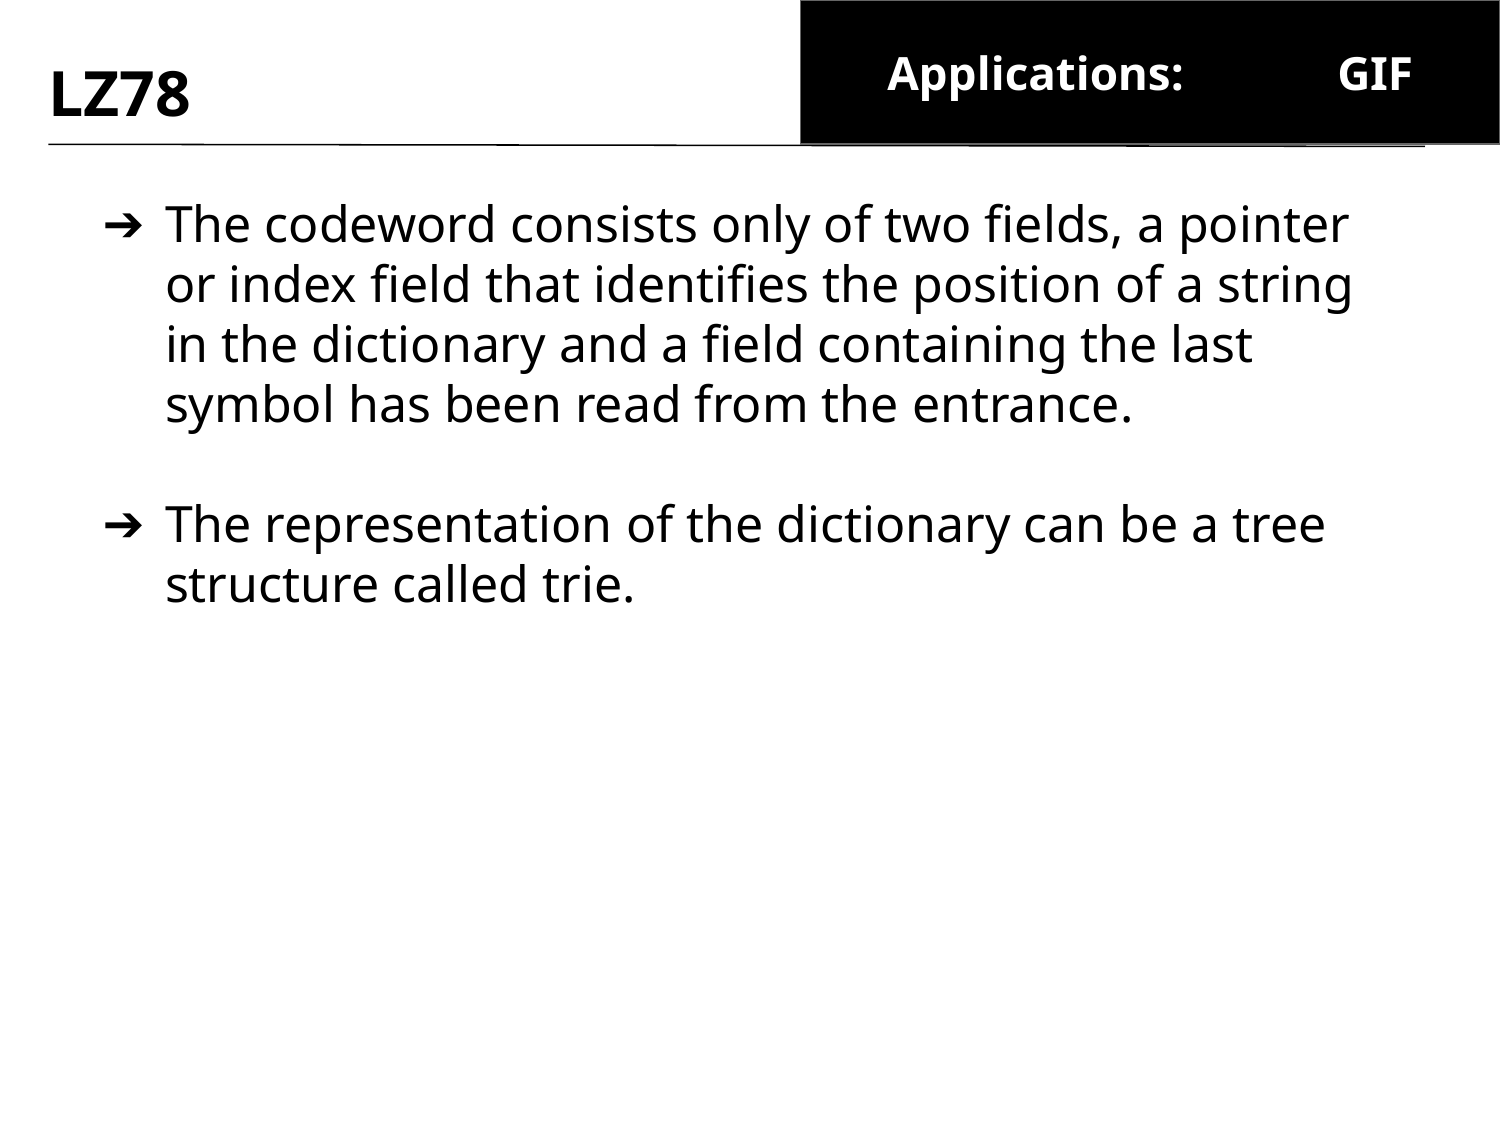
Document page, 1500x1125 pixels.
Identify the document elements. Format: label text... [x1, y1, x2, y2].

text_box Applications: GIF [800, 0, 1500, 145]
title LZ78 [33, 32, 800, 145]
list The codeword consists only of two fields, a pointer or index field that identifies the position of a string in the dictionary and a field containing the last symbol has been read from the entrance. The representation of the dictionary can be a tree structure called trie. [75, 177, 1425, 1107]
